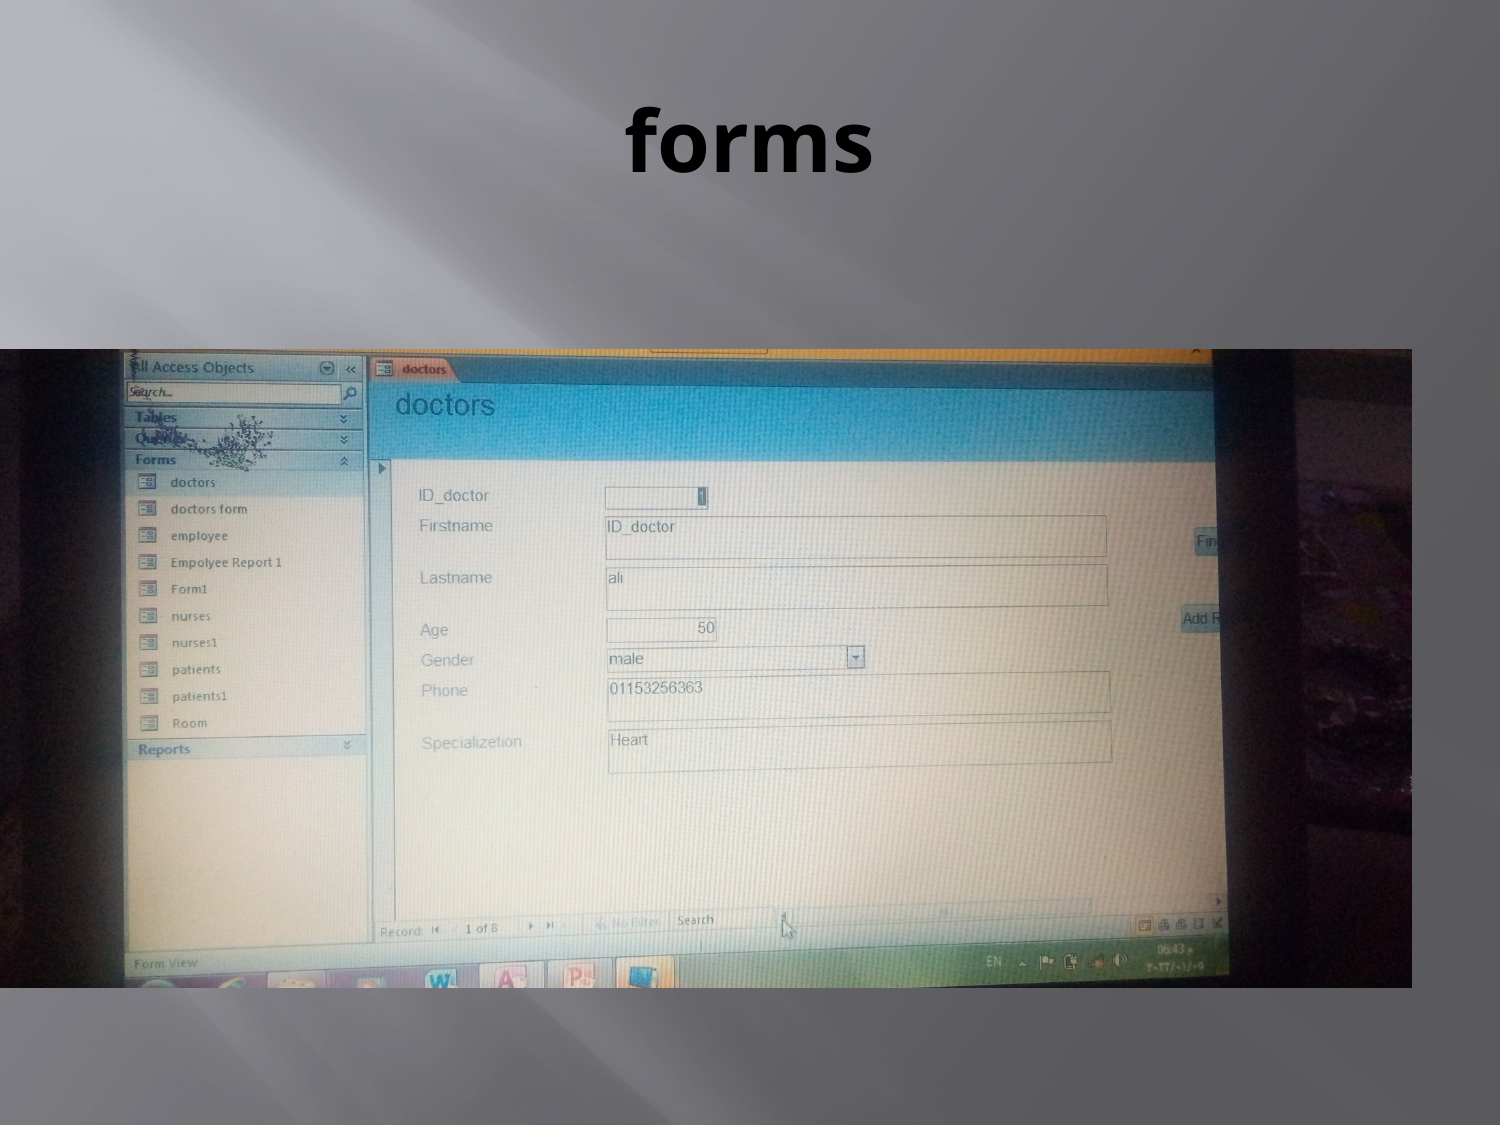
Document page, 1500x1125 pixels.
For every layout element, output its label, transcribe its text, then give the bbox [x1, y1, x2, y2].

title forms [75, 45, 1425, 233]
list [0, 349, 1412, 988]
